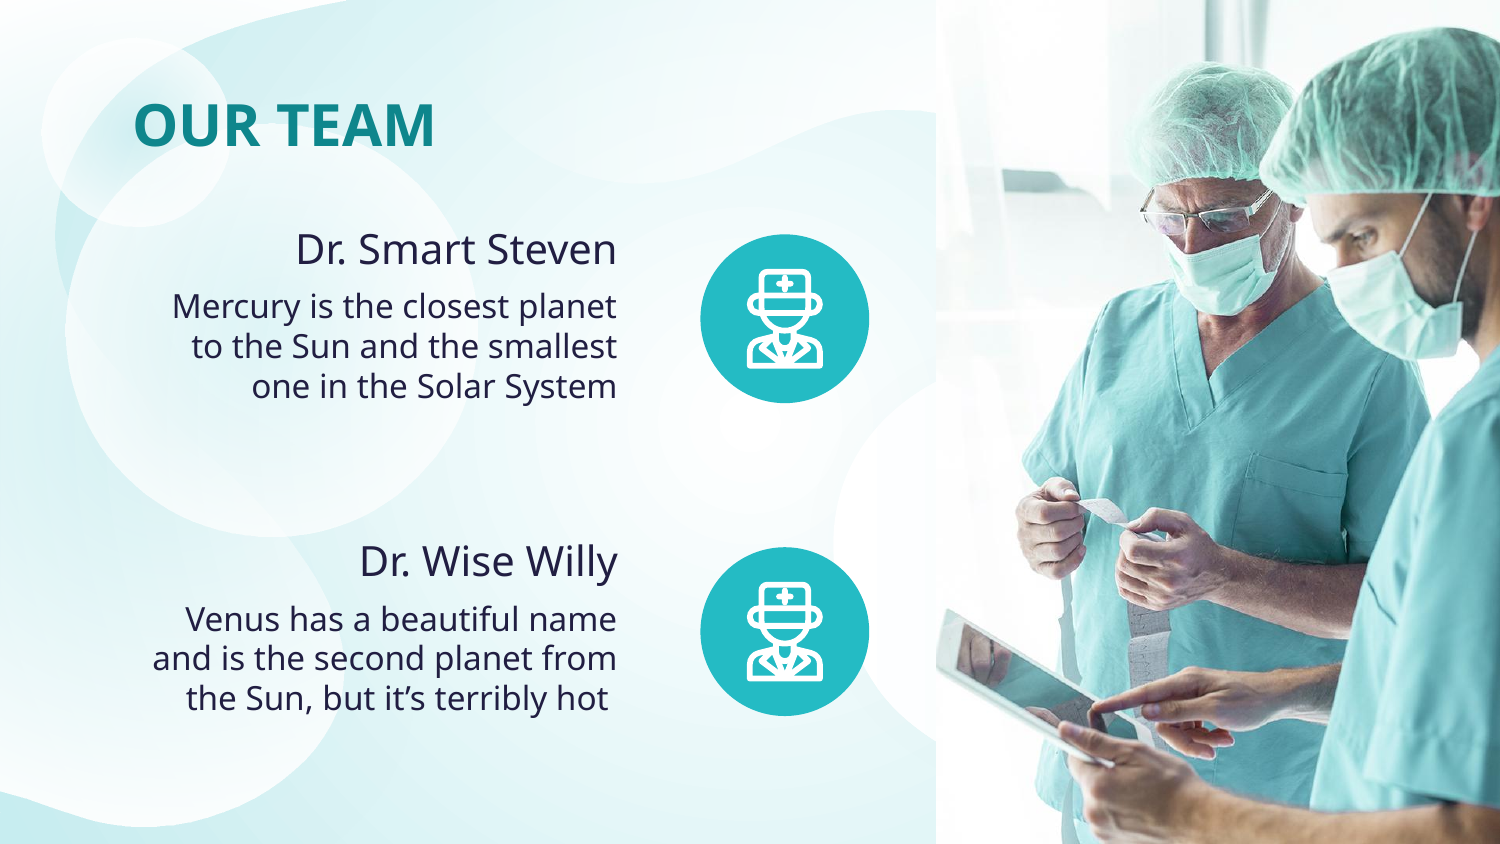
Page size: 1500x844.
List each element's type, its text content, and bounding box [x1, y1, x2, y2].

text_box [700, 234, 870, 404]
subtitle Dr. Smart Steven [116, 207, 633, 270]
subtitle Mercury is the closest planet to the Sun and the smallest one in the Solar System [116, 270, 633, 426]
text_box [700, 546, 870, 717]
subtitle Dr. Wise Willy [116, 519, 633, 582]
subtitle Venus has a beautiful name and is the second planet from the Sun, but it’s terribly hot [116, 582, 633, 739]
picture [936, 0, 1500, 844]
title OUR TEAM [116, 72, 931, 156]
